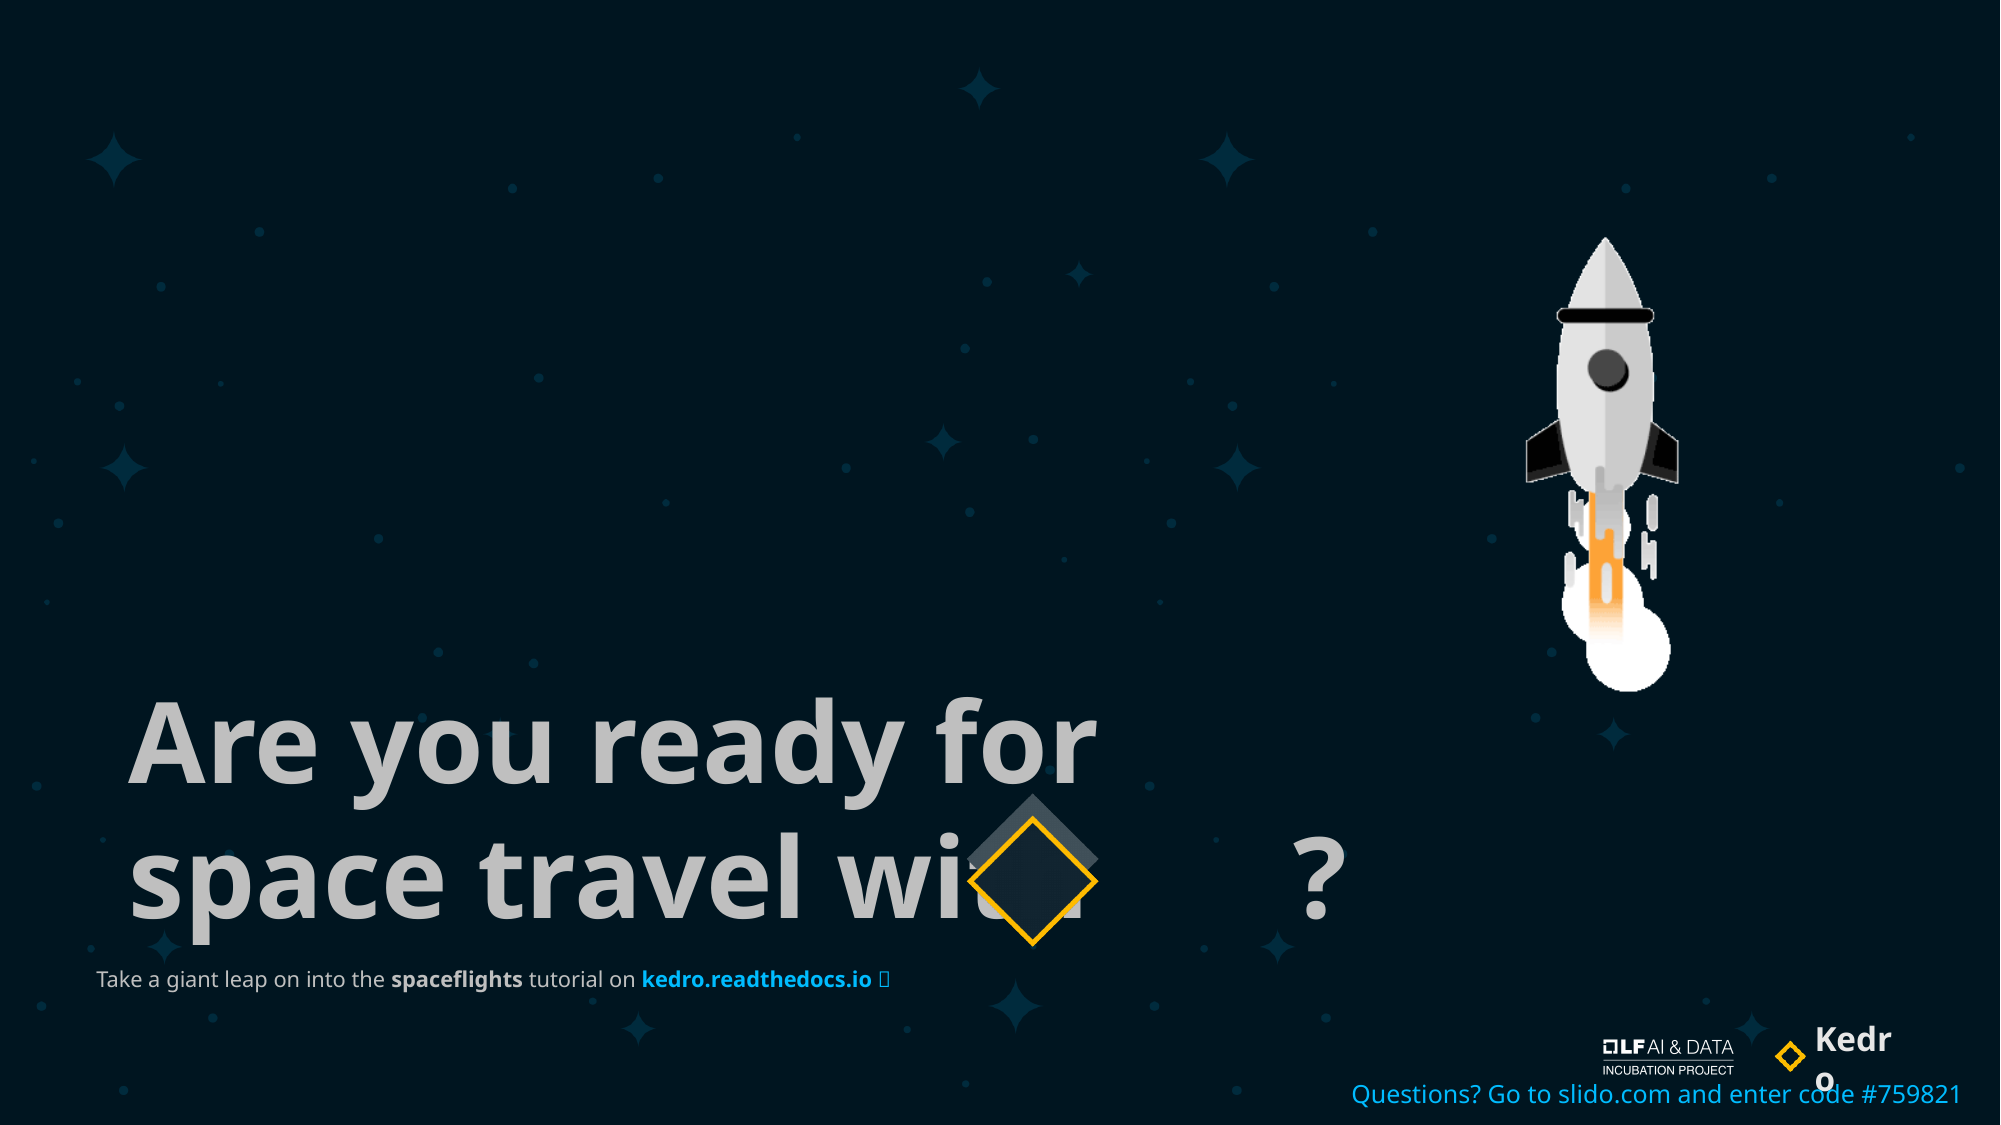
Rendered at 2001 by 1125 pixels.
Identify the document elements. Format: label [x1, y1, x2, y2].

text_box [0, 0, 2000, 1124]
picture [950, 786, 1114, 950]
picture [1275, 199, 1931, 856]
